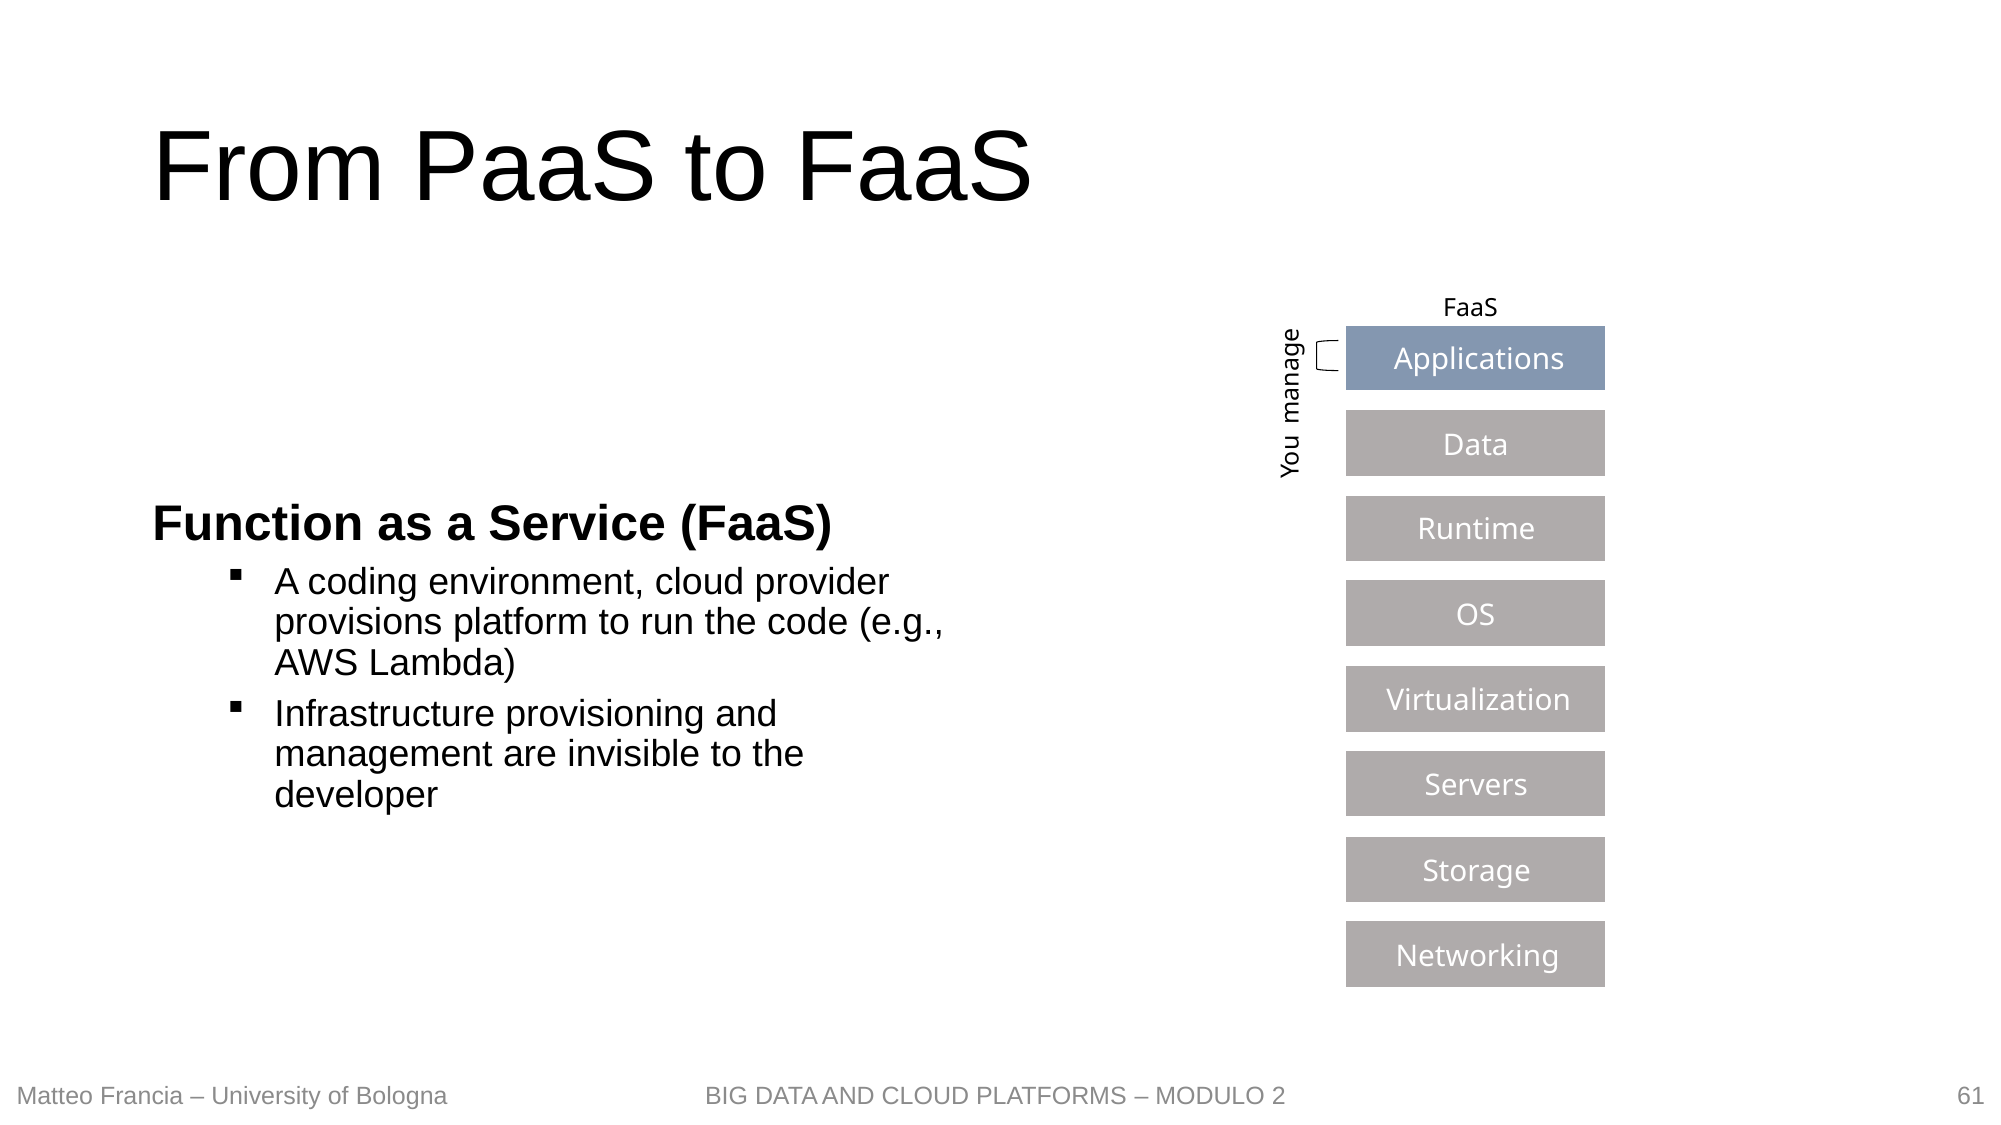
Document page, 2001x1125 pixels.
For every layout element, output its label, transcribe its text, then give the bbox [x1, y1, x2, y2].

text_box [1266, 283, 1606, 987]
title From PaaS to FaaS [137, 59, 1863, 278]
footer Matteo Francia – University of Bologna [0, 1065, 466, 1125]
list Function as a Service (FaaS) A coding environment, cloud provider provisions platform to run the code (e.g., AWS Lambda) Infrastructure provisioning and management are invisible to the developer [137, 299, 988, 1014]
slide_number 61 [1550, 1065, 2000, 1125]
